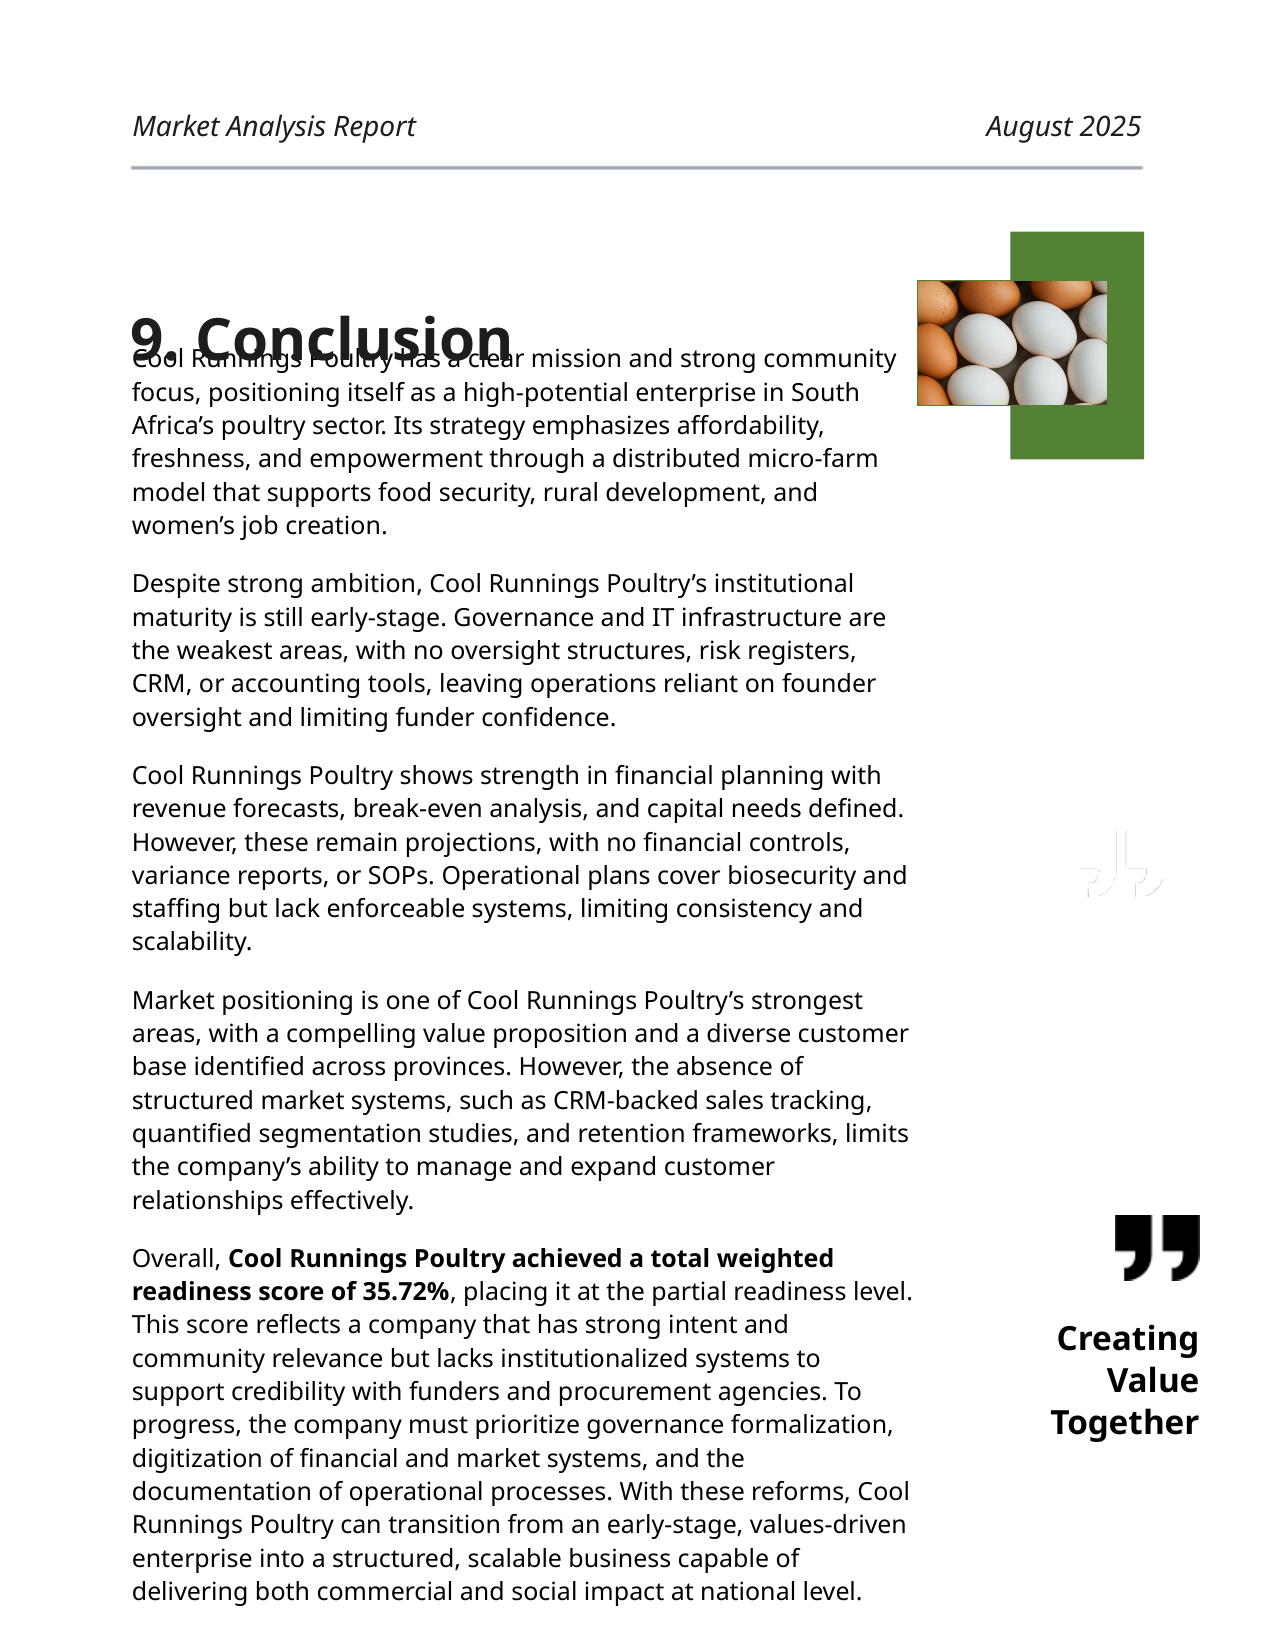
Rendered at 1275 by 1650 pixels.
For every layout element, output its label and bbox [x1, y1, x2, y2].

text_box [984, 1215, 1200, 1453]
picture [0, 0, 1275, 1650]
text_box [917, 231, 1145, 460]
